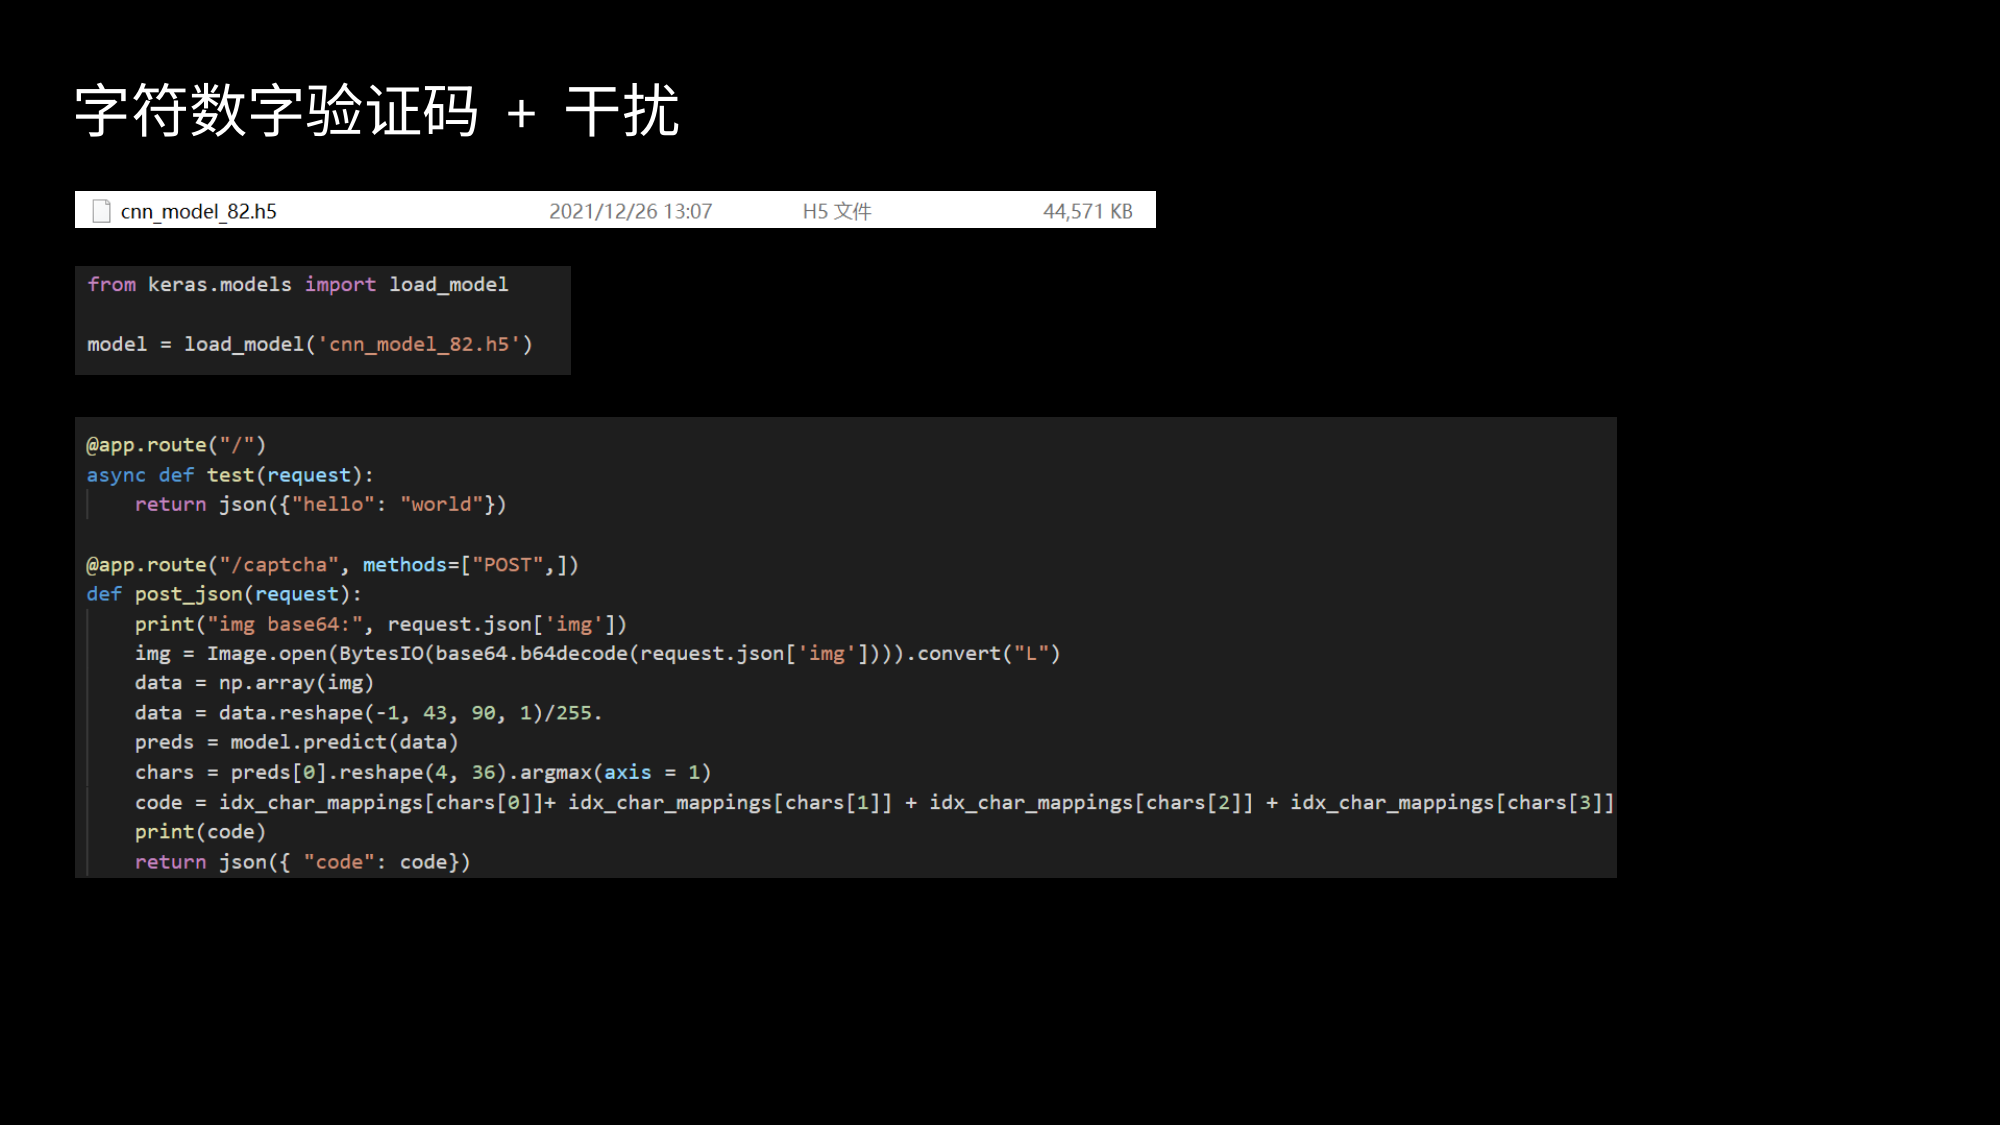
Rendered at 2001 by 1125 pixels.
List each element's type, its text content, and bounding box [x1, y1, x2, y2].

text_box 字符数字验证码 + 干扰 [58, 66, 1030, 152]
picture [75, 417, 1617, 878]
picture [75, 266, 571, 375]
picture [75, 191, 1156, 228]
